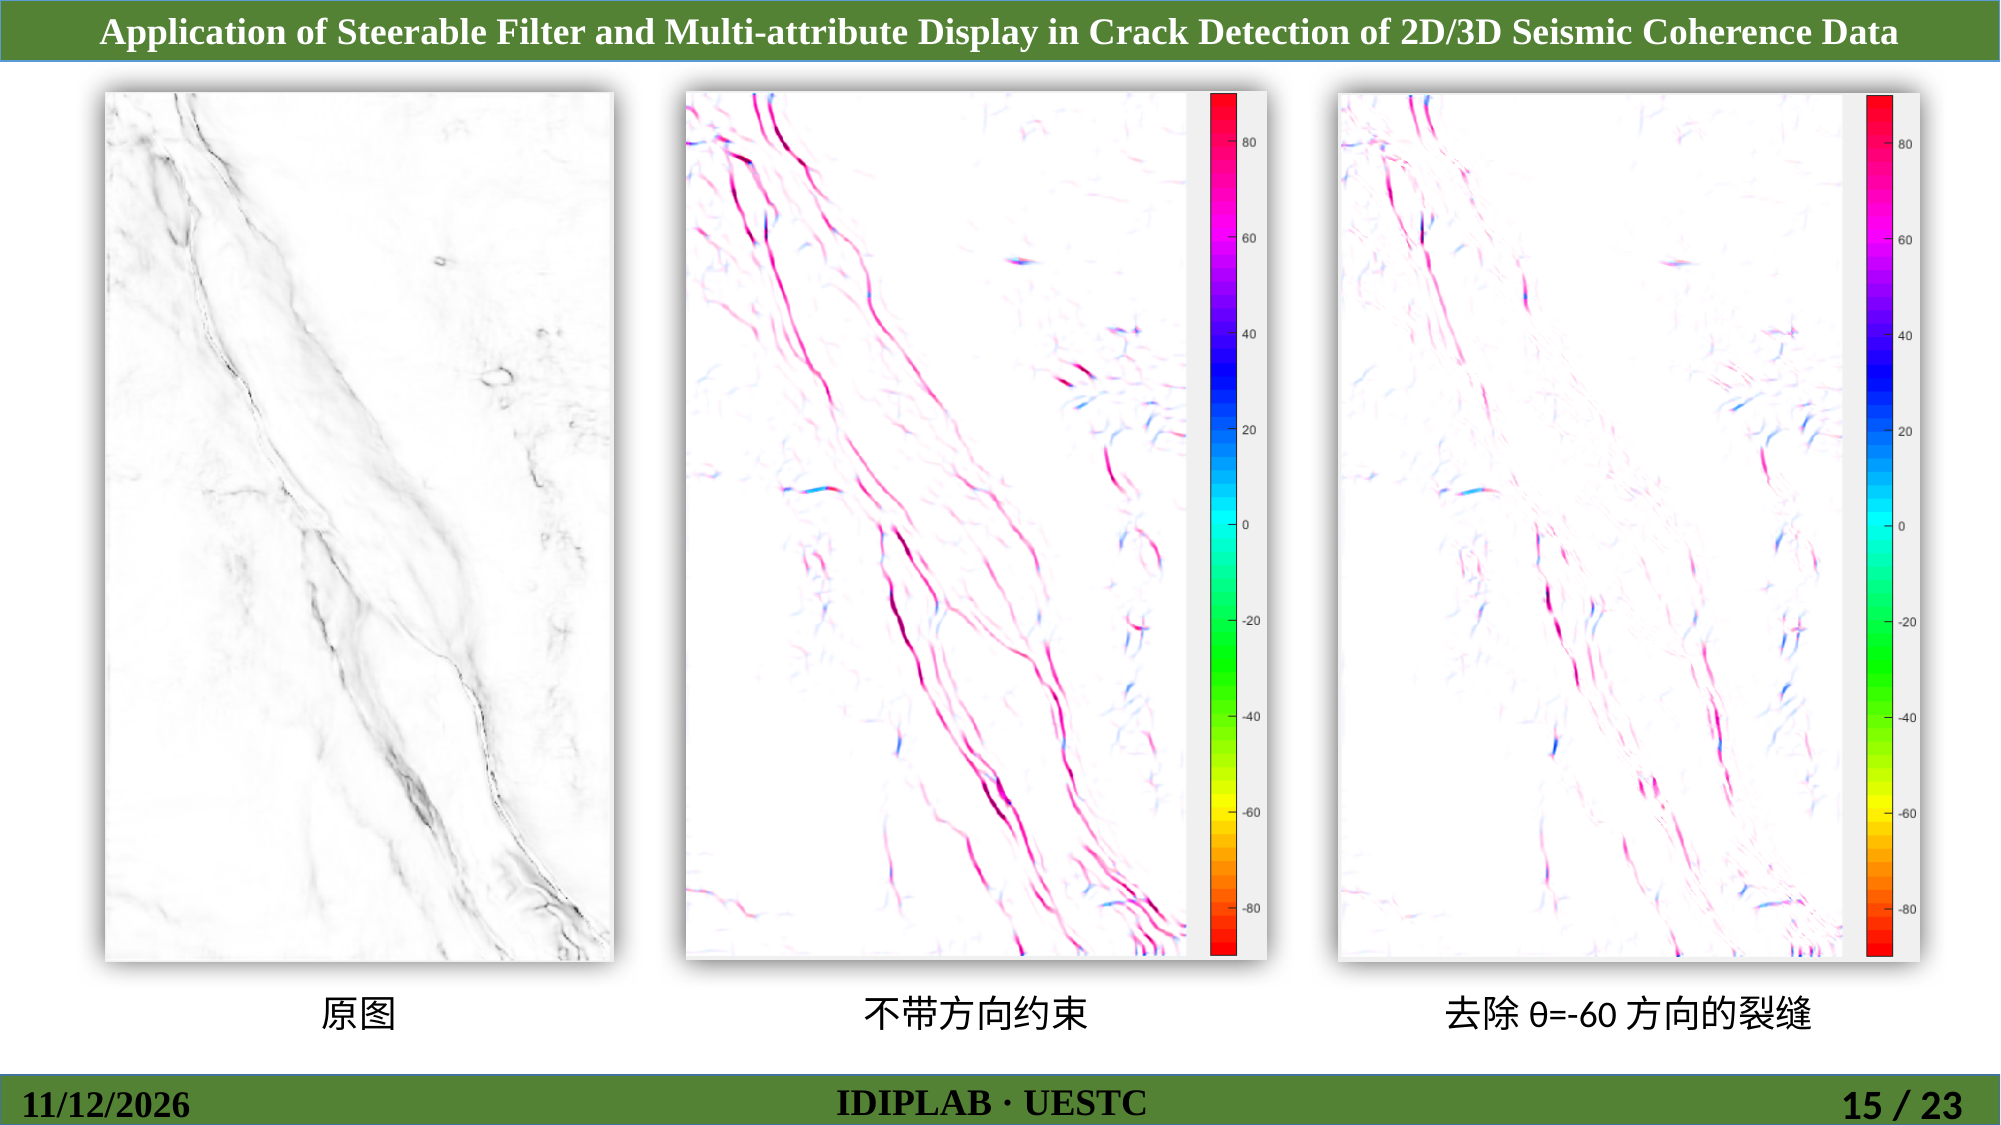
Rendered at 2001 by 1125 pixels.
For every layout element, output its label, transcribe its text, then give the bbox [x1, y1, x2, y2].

text_box 去除θ=-60方向的裂缝 [1418, 982, 1840, 1043]
footer IDIPLAB · UESTC [654, 1070, 1330, 1125]
picture [686, 91, 1267, 961]
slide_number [6, 1074, 457, 1125]
slide_number 15 / 23 [1527, 1076, 1978, 1125]
text_box 原图 [148, 982, 570, 1043]
text_box 不带方向约束 [810, 982, 1142, 1043]
picture [1338, 93, 1920, 962]
picture [105, 92, 614, 962]
